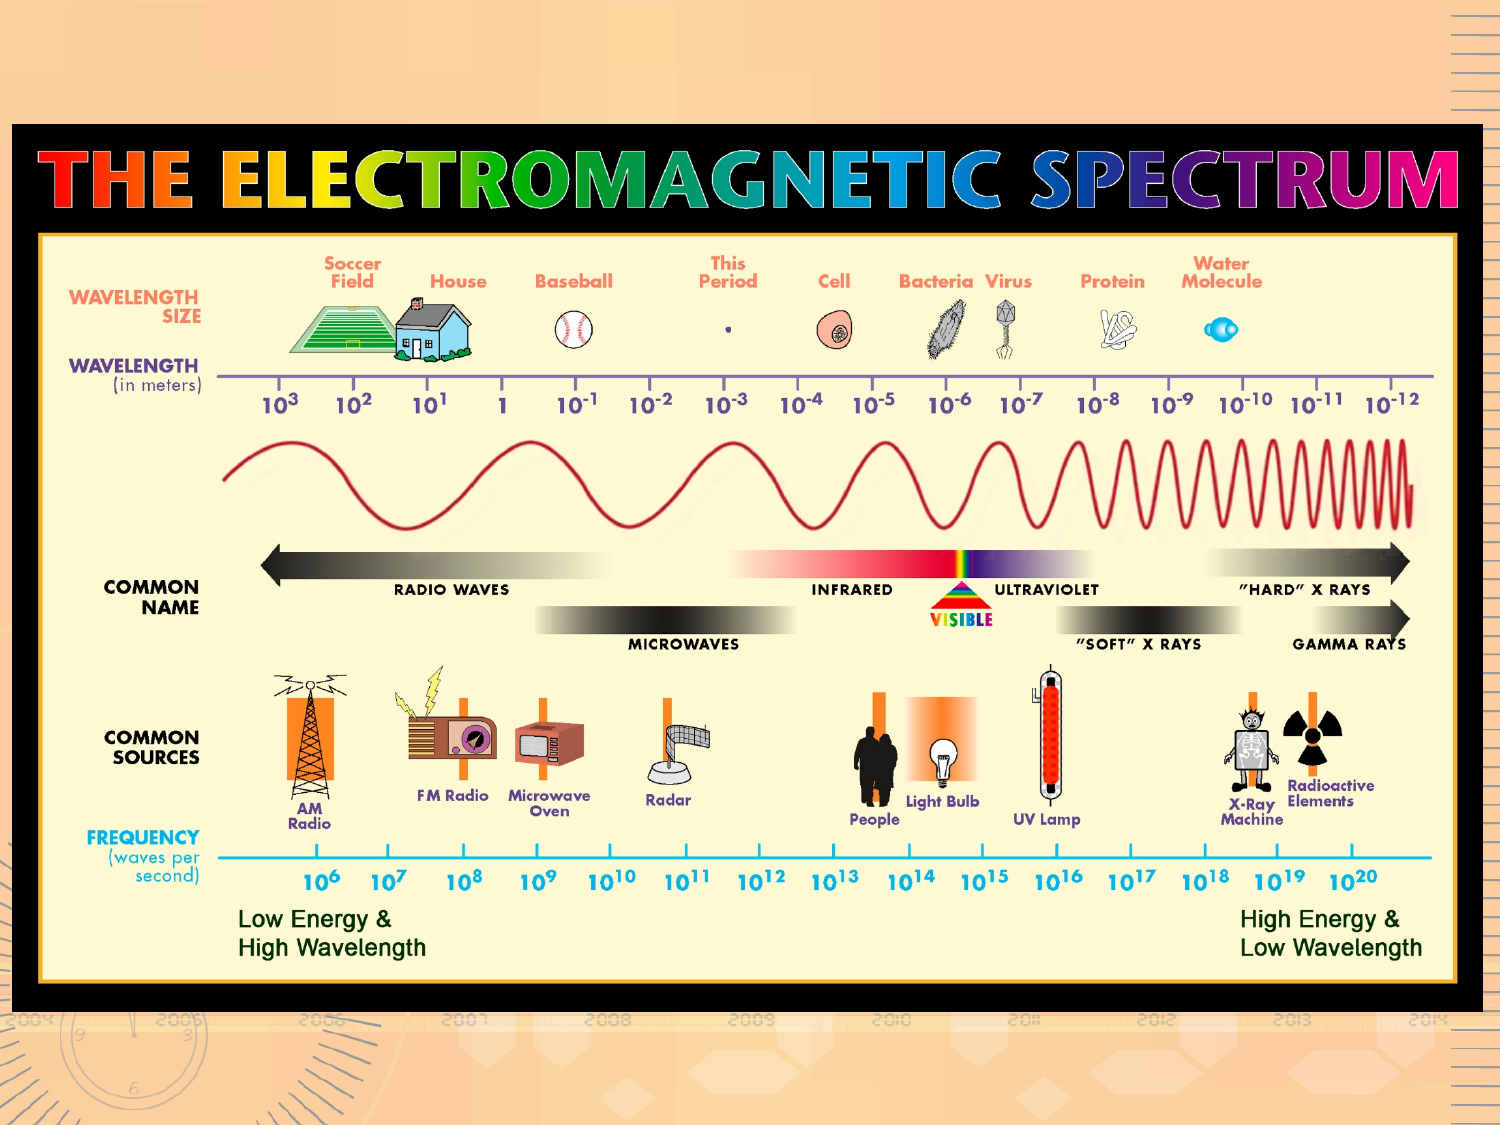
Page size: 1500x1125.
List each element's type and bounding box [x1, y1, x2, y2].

list [12, 124, 1483, 1012]
text_box [0, 0, 1500, 1125]
